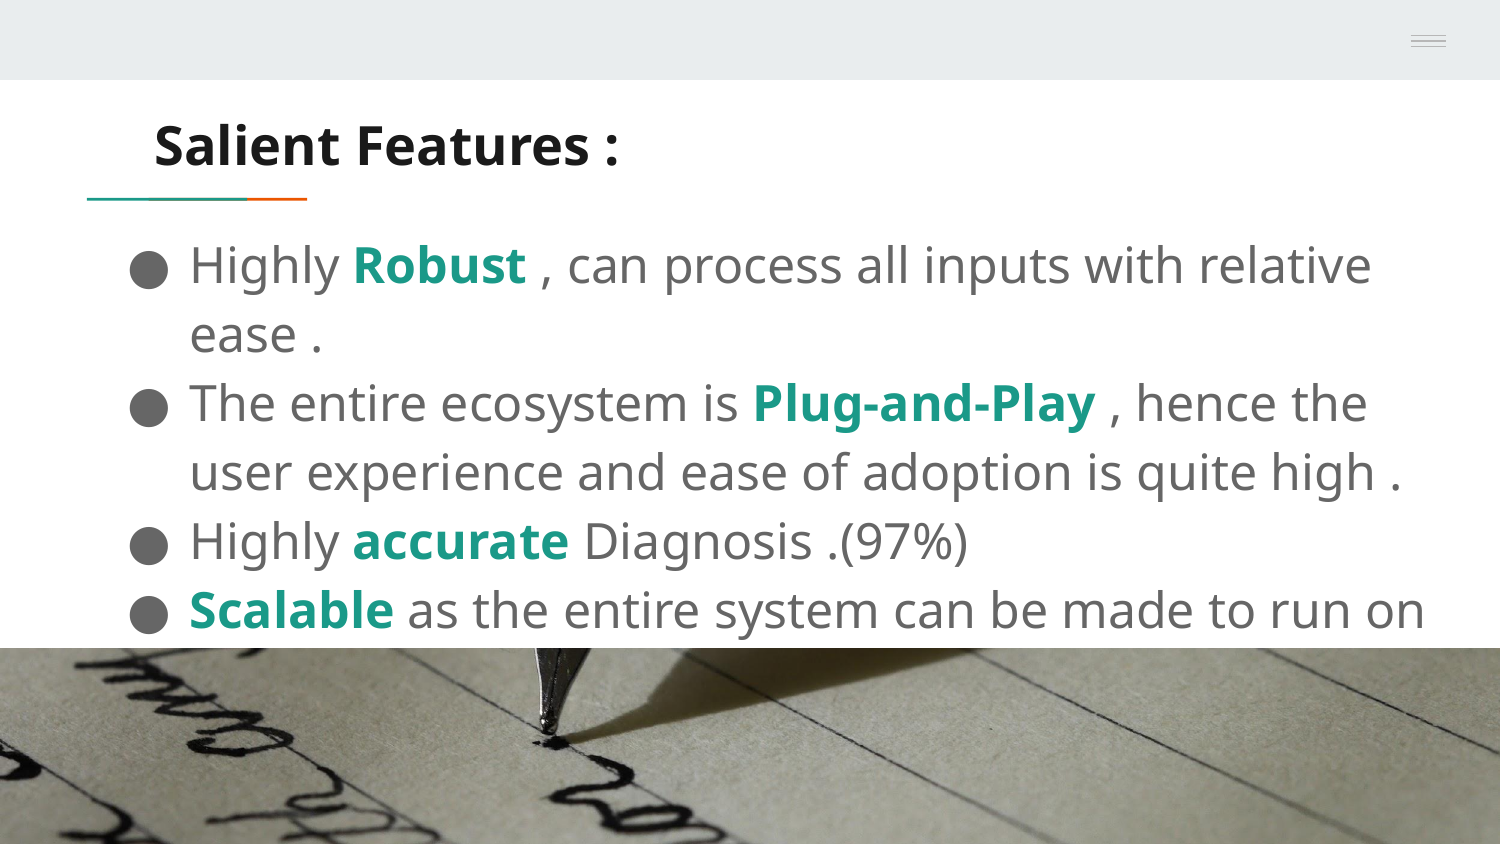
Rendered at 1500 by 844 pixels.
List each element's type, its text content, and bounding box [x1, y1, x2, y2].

list Highly Robust , can process all inputs with relative ease . The entire ecosystem is Plug-and-Play , hence the user experience and ease of adoption is quite high . Highly accurate Diagnosis .(97%) Scalable as the entire system can be made to run on the cloud , and results are obtained in a quick manner . [99, 209, 1461, 501]
title Salient Features : [139, 96, 1401, 185]
picture [0, 648, 1500, 844]
